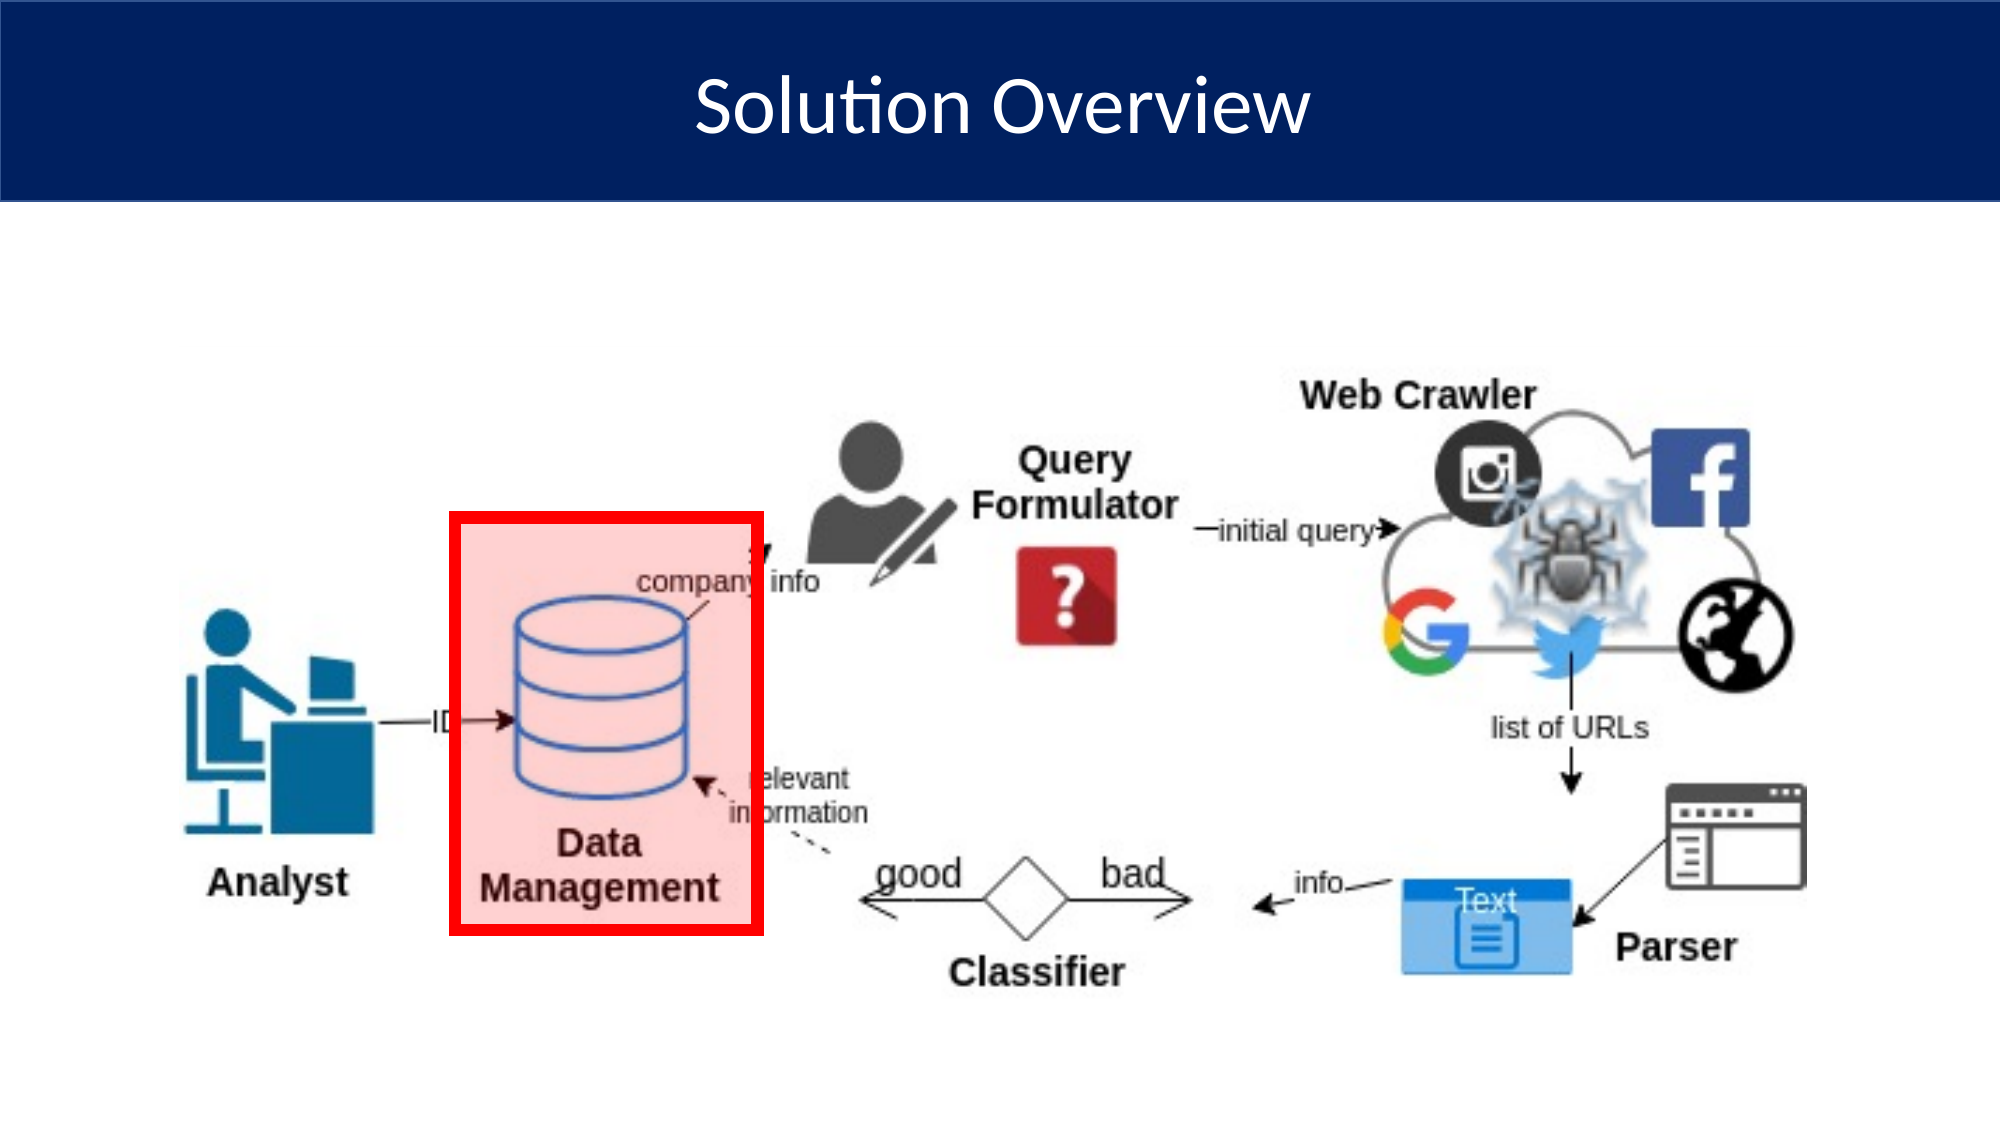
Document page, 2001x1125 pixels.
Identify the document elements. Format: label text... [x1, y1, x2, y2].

picture [179, 345, 1807, 1001]
text_box Solution Overview [0, 0, 2000, 202]
